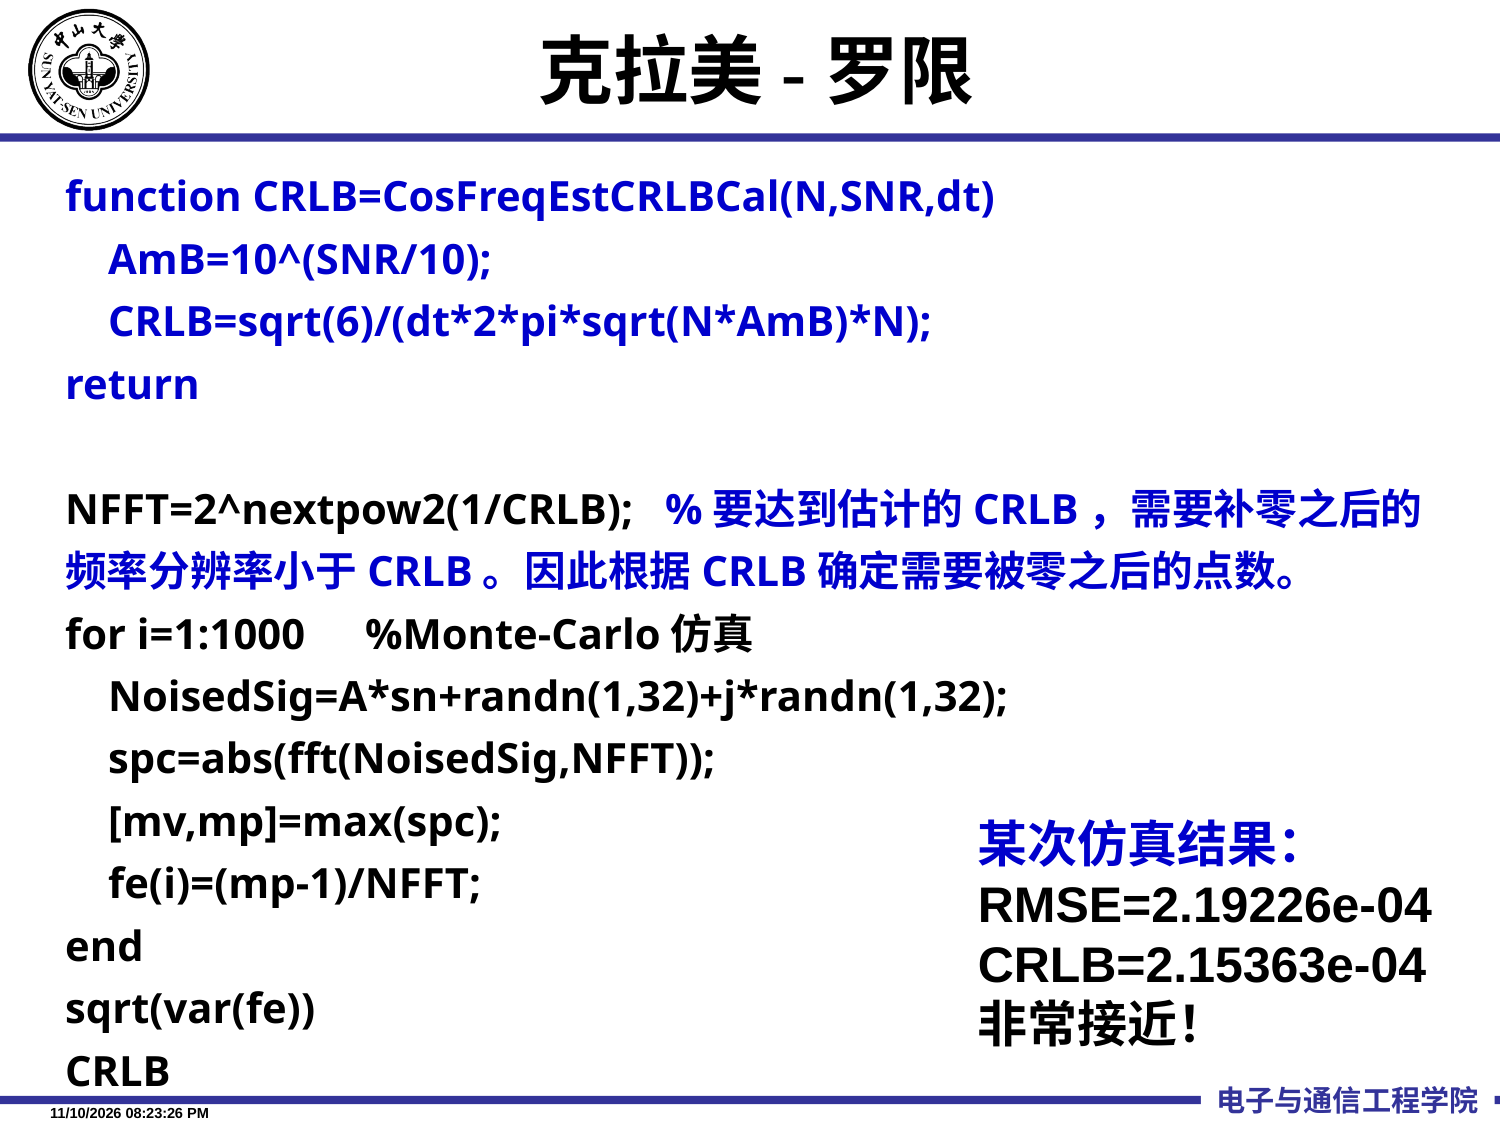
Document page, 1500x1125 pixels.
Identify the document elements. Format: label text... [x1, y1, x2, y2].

list function CRLB=CosFreqEstCRLBCal(N,SNR,dt) AmB=10^(SNR/10); CRLB=sqrt(6)/(dt*2*pi*sqrt(N*AmB)*N); return NFFT=2^nextpow2(1/CRLB); %要达到估计的CRLB，需要补零之后的频率分辨率小于CRLB。因此根据CRLB确定需要被零之后的点数。 for i=1:1000 %Monte-Carlo仿真 NoisedSig=A*sn+randn(1,32)+j*randn(1,32); spc=abs(fft(NoisedSig,NFFT)); [mv,mp]=max(spc); fe(i)=(mp-1)/NFFT; end sqrt(var(fe)) CRLB [50, 149, 1450, 1063]
picture [28, 8, 150, 131]
title 克拉美-罗限 [174, 0, 1338, 138]
text_box 某次仿真结果： RMSE=2.19226e-04 CRLB=2.15363e-04 非常接近！ [963, 804, 1447, 1060]
